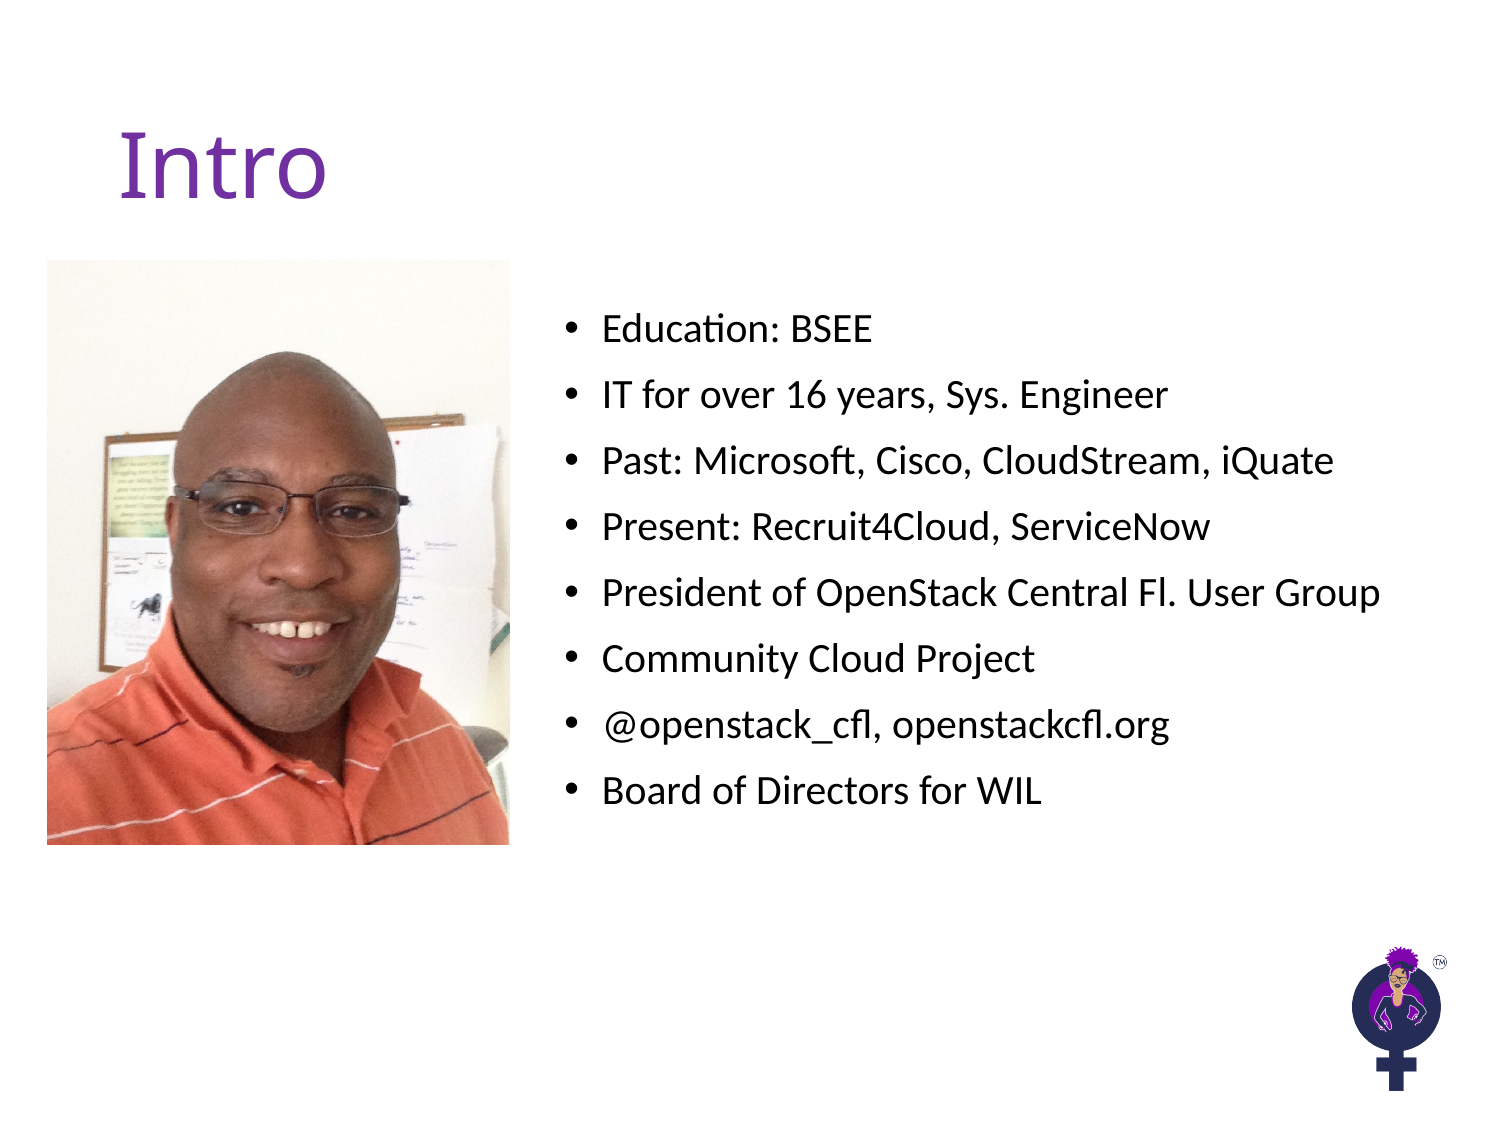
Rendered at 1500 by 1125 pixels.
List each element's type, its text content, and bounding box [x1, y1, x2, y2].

list Education: BSEE IT for over 16 years, Sys. Engineer Past: Microsoft, Cisco, CloudStream, iQuate Present: Recruit4Cloud, ServiceNow President of OpenStack Central Fl. User Group Community Cloud Project @openstack_cfl, openstackcfl.org Board of Directors for WIL [549, 299, 1397, 1014]
title Intro [103, 59, 1397, 278]
picture [47, 259, 510, 845]
picture [1337, 936, 1456, 1091]
